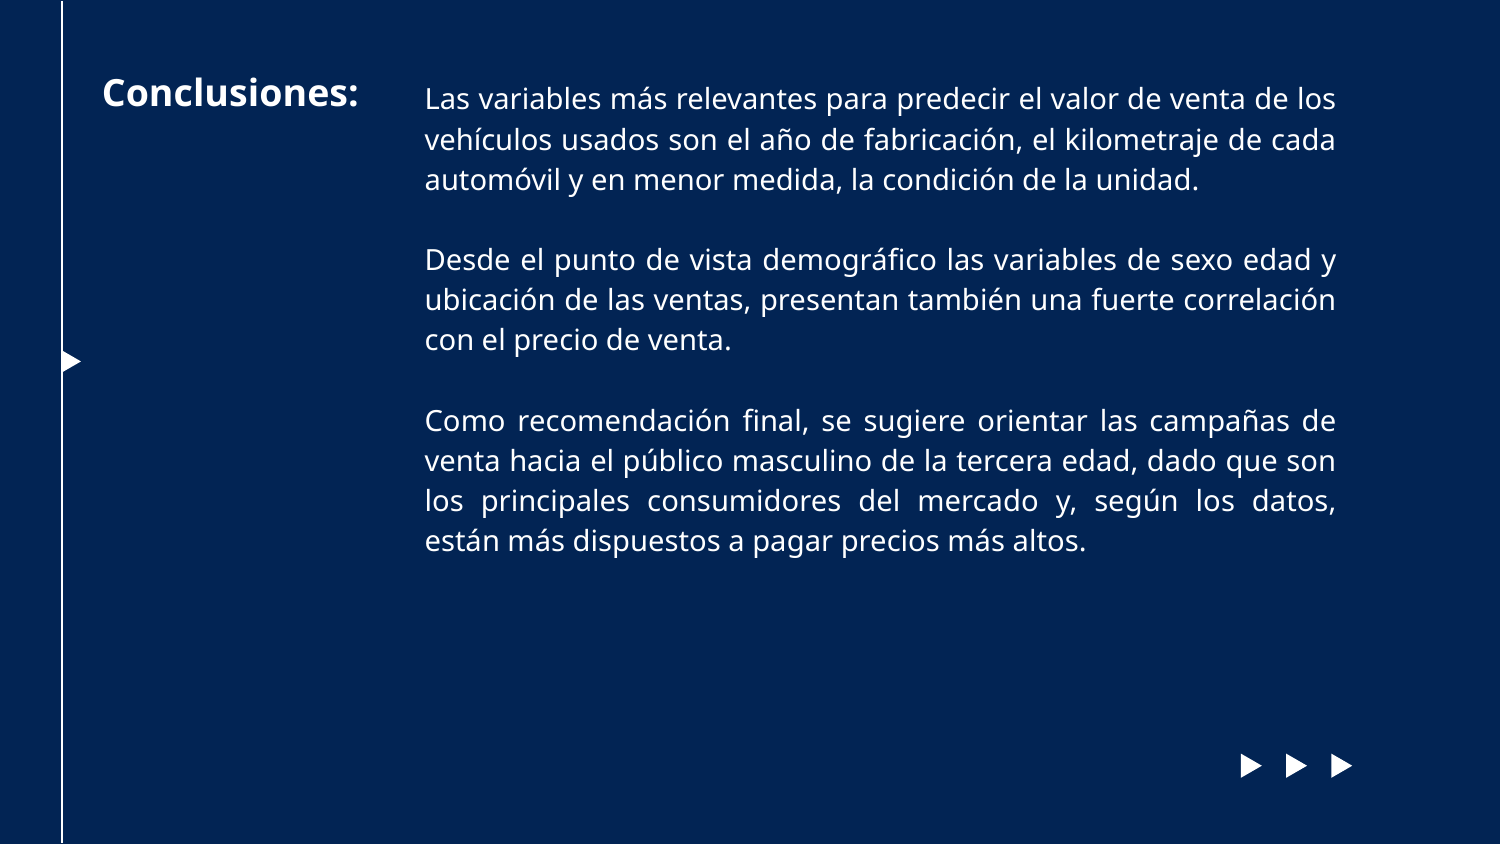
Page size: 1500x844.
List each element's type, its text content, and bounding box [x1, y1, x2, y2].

text_box [0, 0, 61, 844]
text_box Conclusiones: [86, 54, 391, 175]
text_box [1240, 753, 1353, 778]
text_box [63, 0, 1500, 844]
text_box Las variables más relevantes para predecir el valor de venta de los vehículos usados son el año de fabricación, el kilometraje de cada automóvil y en menor medida, la condición de la unidad. Desde el punto de vista demográfico las variables de sexo edad y ubicación de las ventas, presentan también una fuerte correlación con el precio de venta. Como recomendación final, se sugiere orientar las campañas de venta hacia el público masculino de la tercera edad, dado que son los principales consumidores del mercado y, según los datos, están más dispuestos a pagar precios más altos. [390, 60, 1353, 573]
text_box [67, 353, 81, 370]
